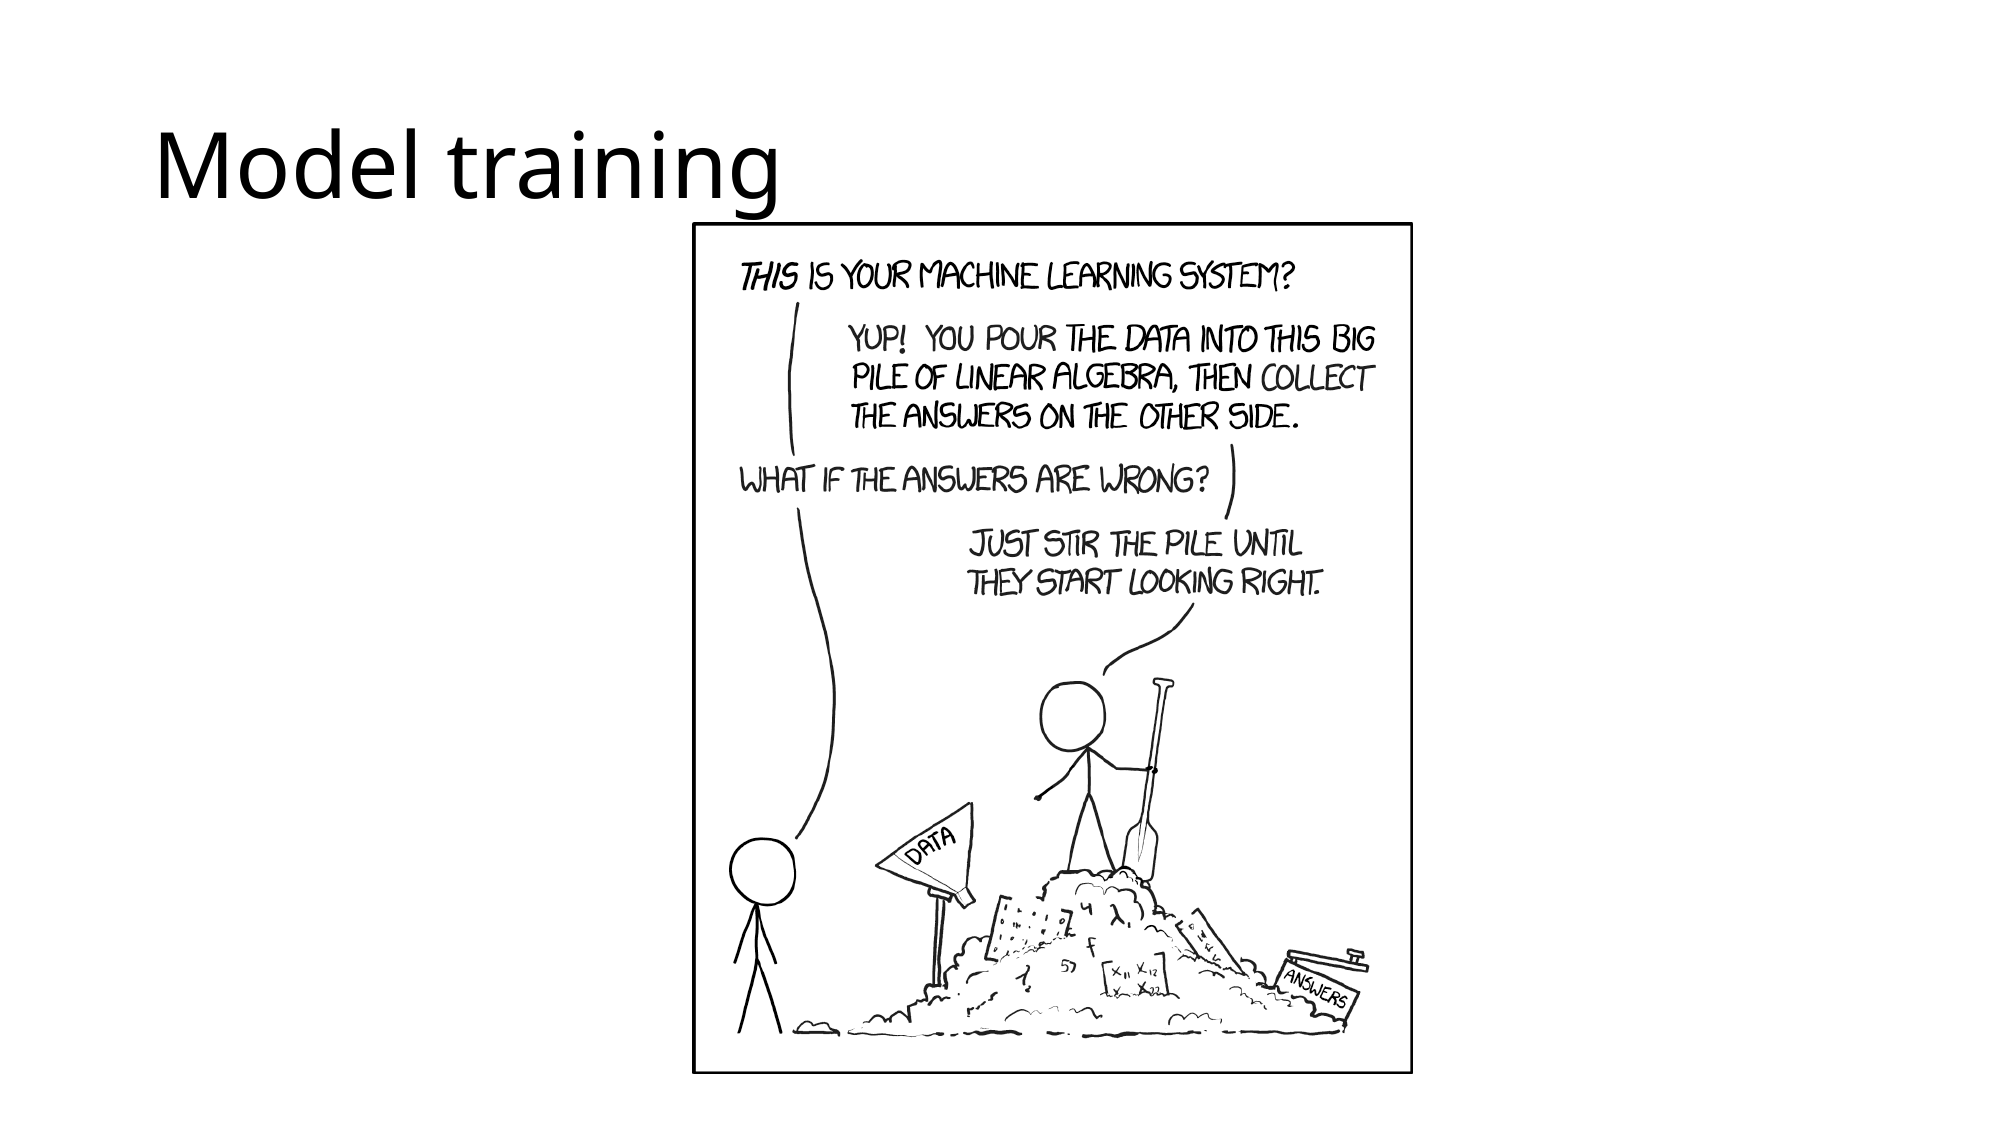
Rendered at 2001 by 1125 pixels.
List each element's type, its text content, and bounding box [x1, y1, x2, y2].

title Model training [137, 59, 1863, 278]
picture [692, 222, 1413, 1074]
